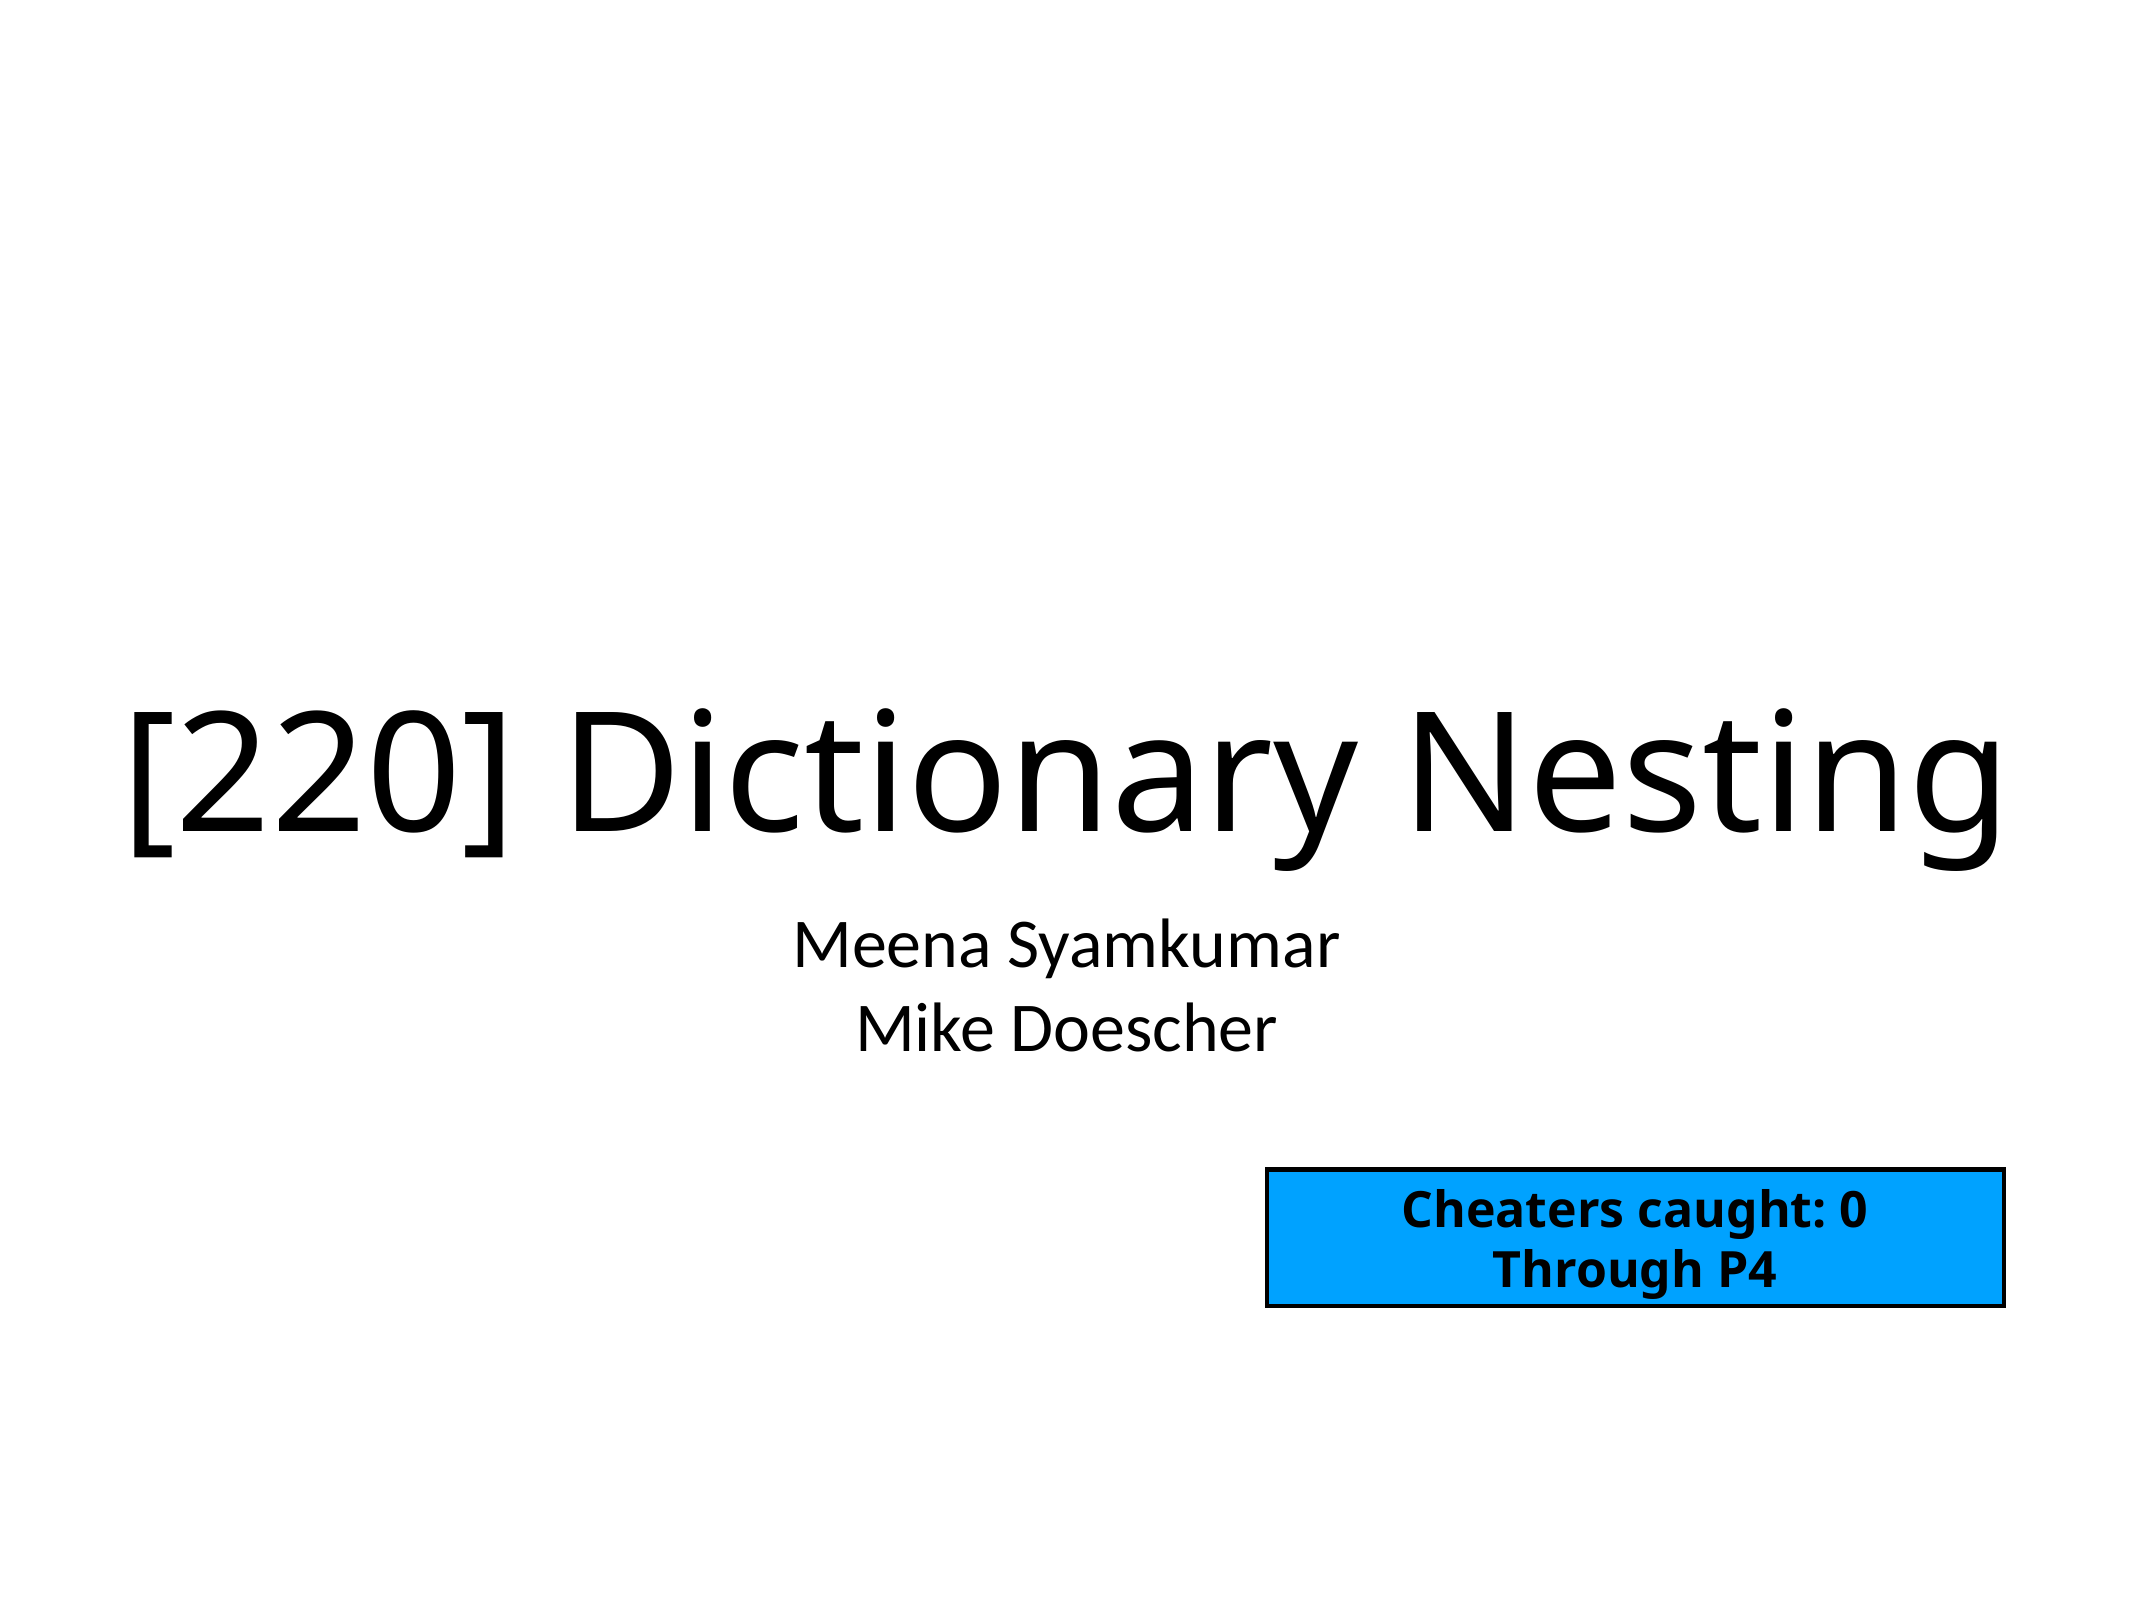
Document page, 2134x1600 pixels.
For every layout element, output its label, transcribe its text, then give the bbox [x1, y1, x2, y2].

text_box Meena Syamkumar Mike Doescher [208, 889, 1925, 1075]
text_box Cheaters caught: 0 Through P4 [1266, 1169, 2005, 1307]
title [220] Dictionary Nesting [34, 330, 2100, 874]
